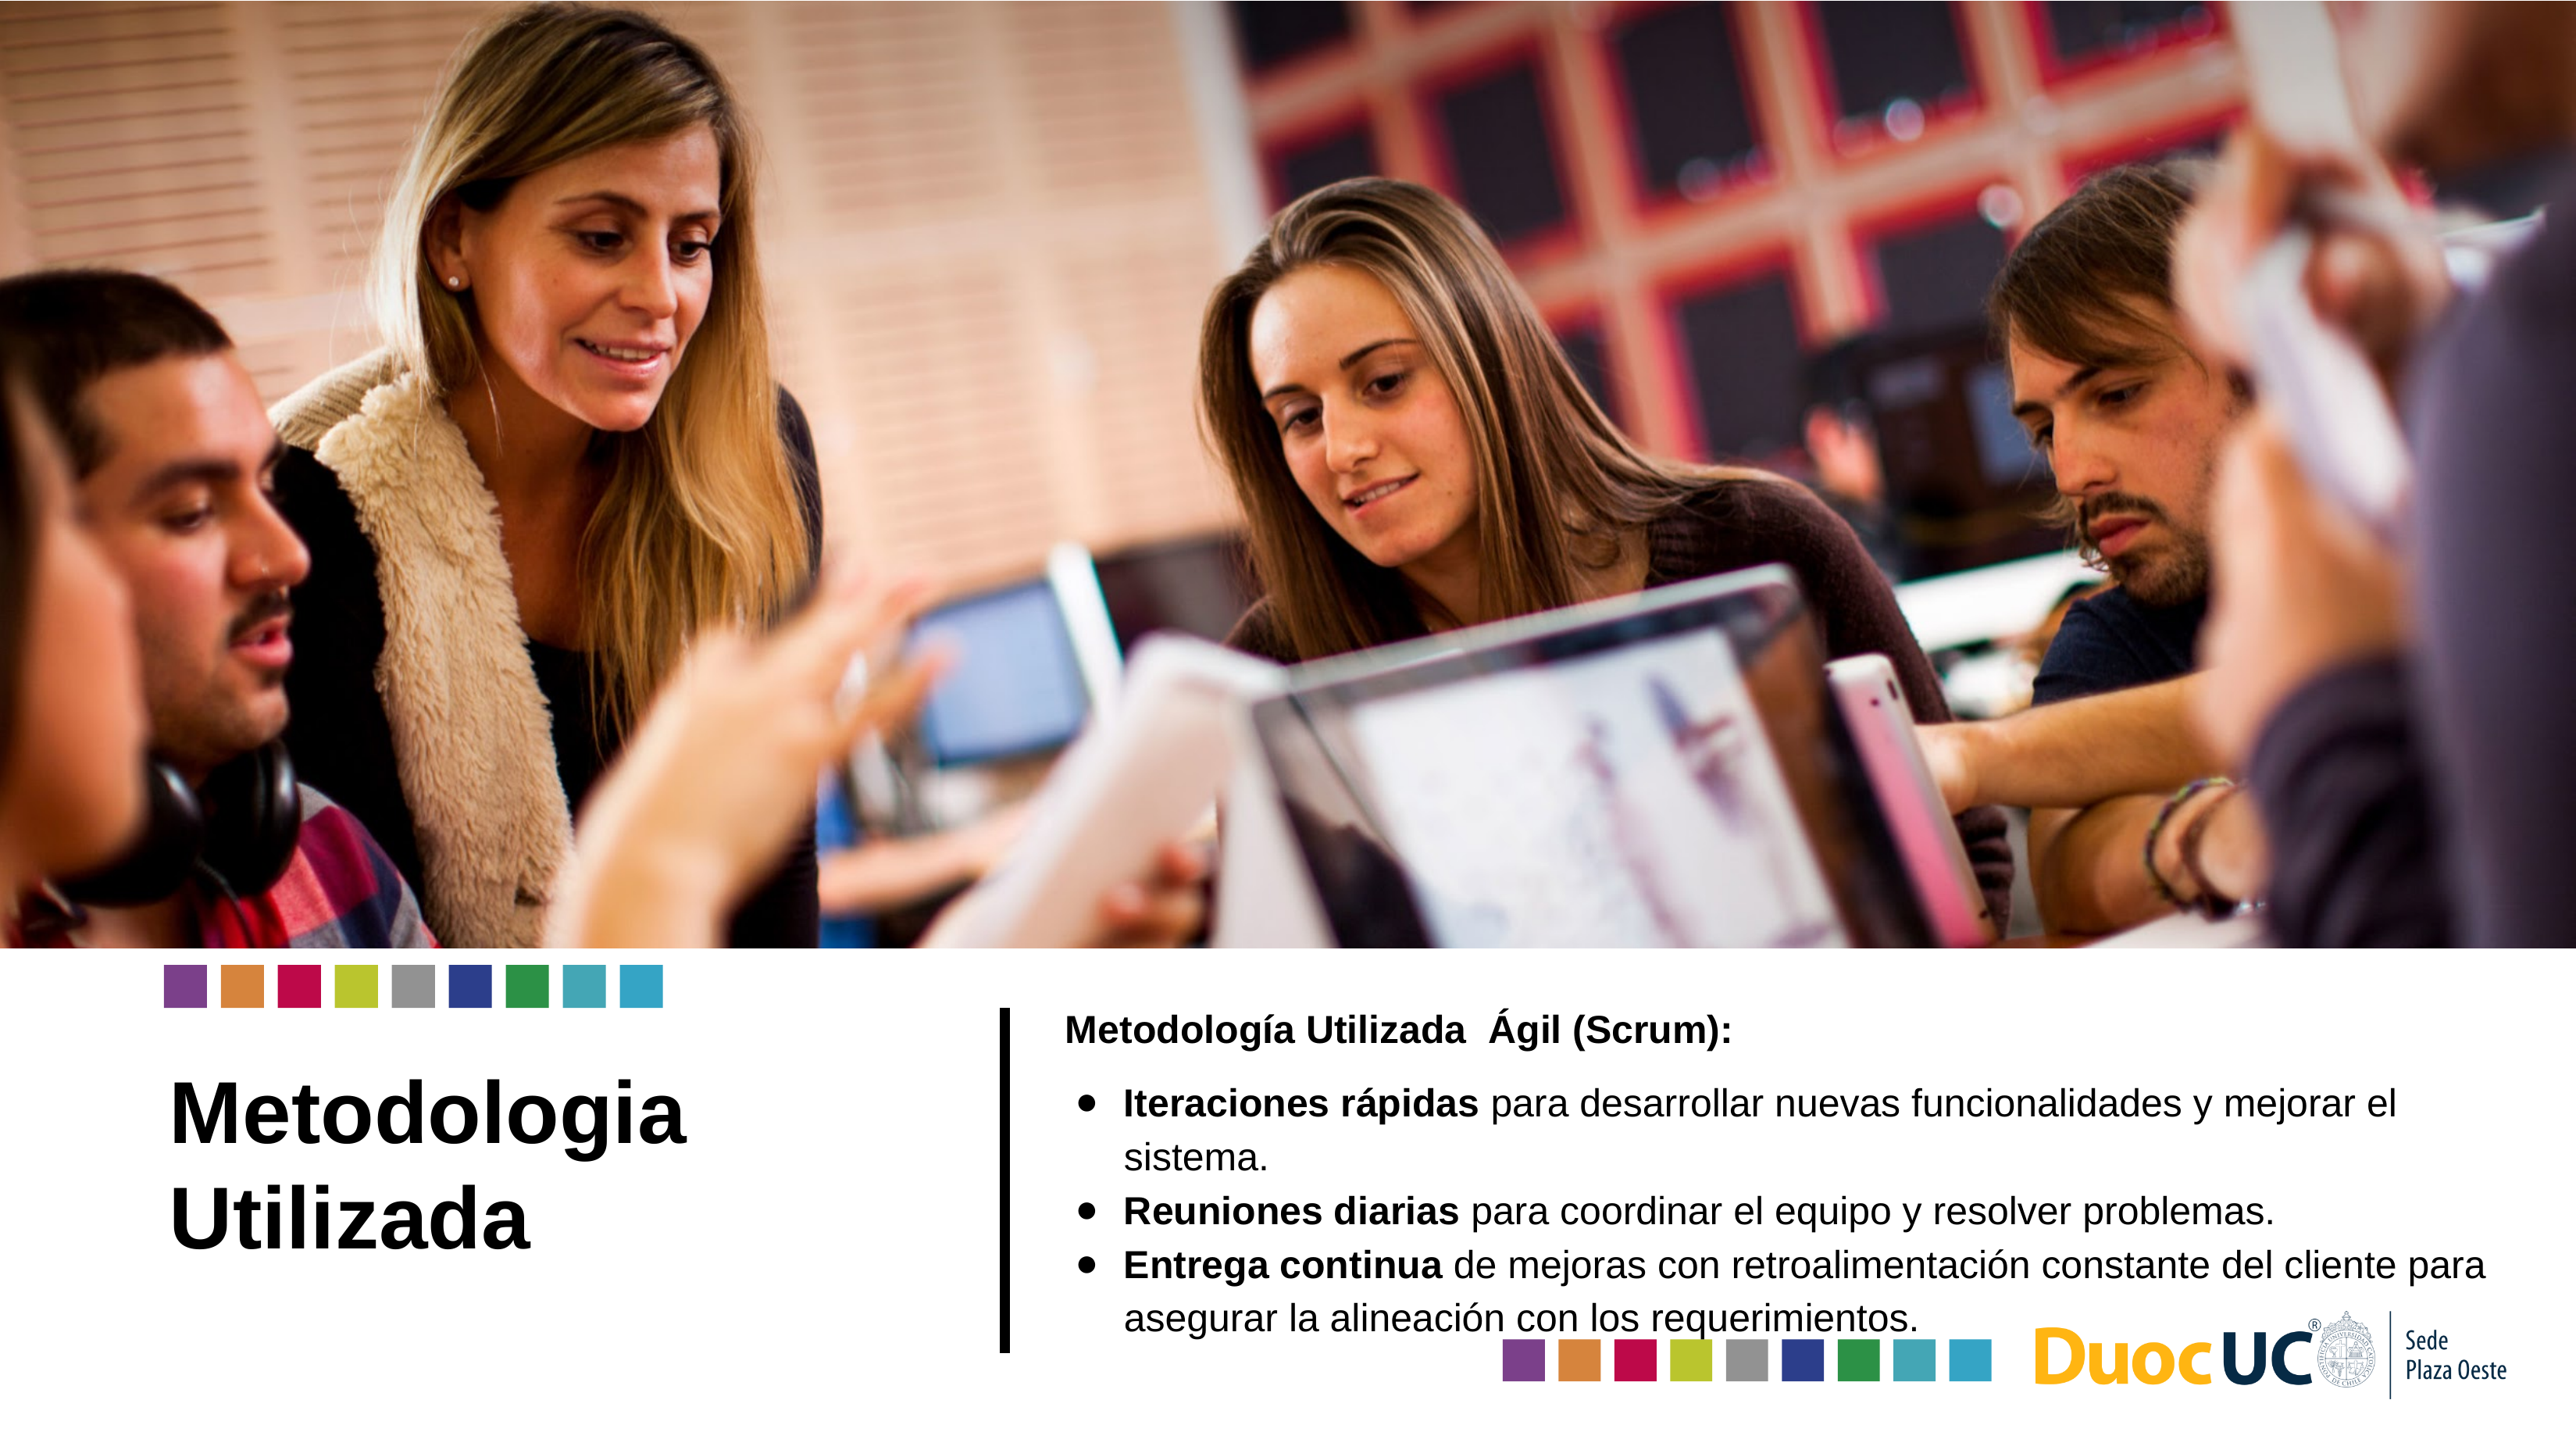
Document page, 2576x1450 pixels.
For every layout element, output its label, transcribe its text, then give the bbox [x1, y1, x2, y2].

title Metodologia Utilizada [169, 1055, 944, 1298]
list Metodología Utilizada Ágil (Scrum): Iteraciones rápidas para desarrollar nuevas funcionalidades y mejorar el sistema. Reuniones diarias para coordinar el equipo y resolver problemas. Entrega continua de mejoras con retroalimentación constante del cliente para asegurar la alineación con los requerimientos. [1065, 997, 2521, 1450]
picture [0, 1, 2576, 948]
